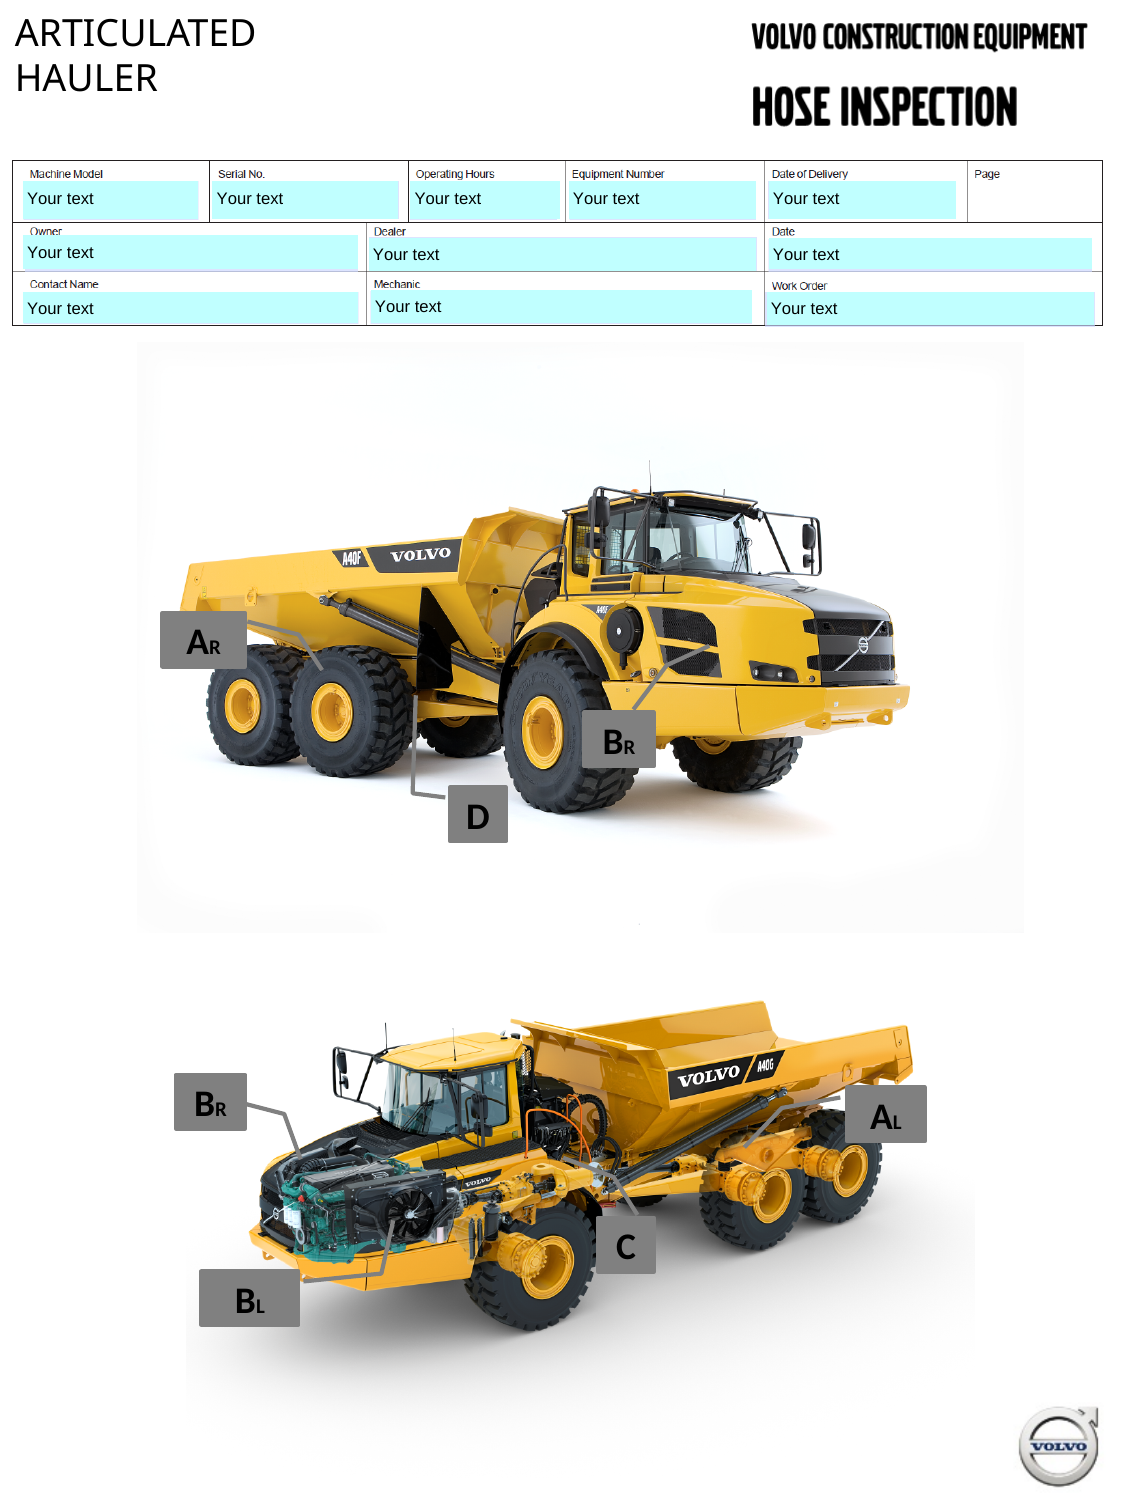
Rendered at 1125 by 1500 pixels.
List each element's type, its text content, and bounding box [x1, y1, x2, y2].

picture [991, 1380, 1125, 1500]
text_box BR [174, 1073, 181, 1131]
text_box ARTICULATED HAULER [0, 1, 388, 107]
picture [1, 0, 1125, 338]
picture [137, 341, 1024, 1478]
